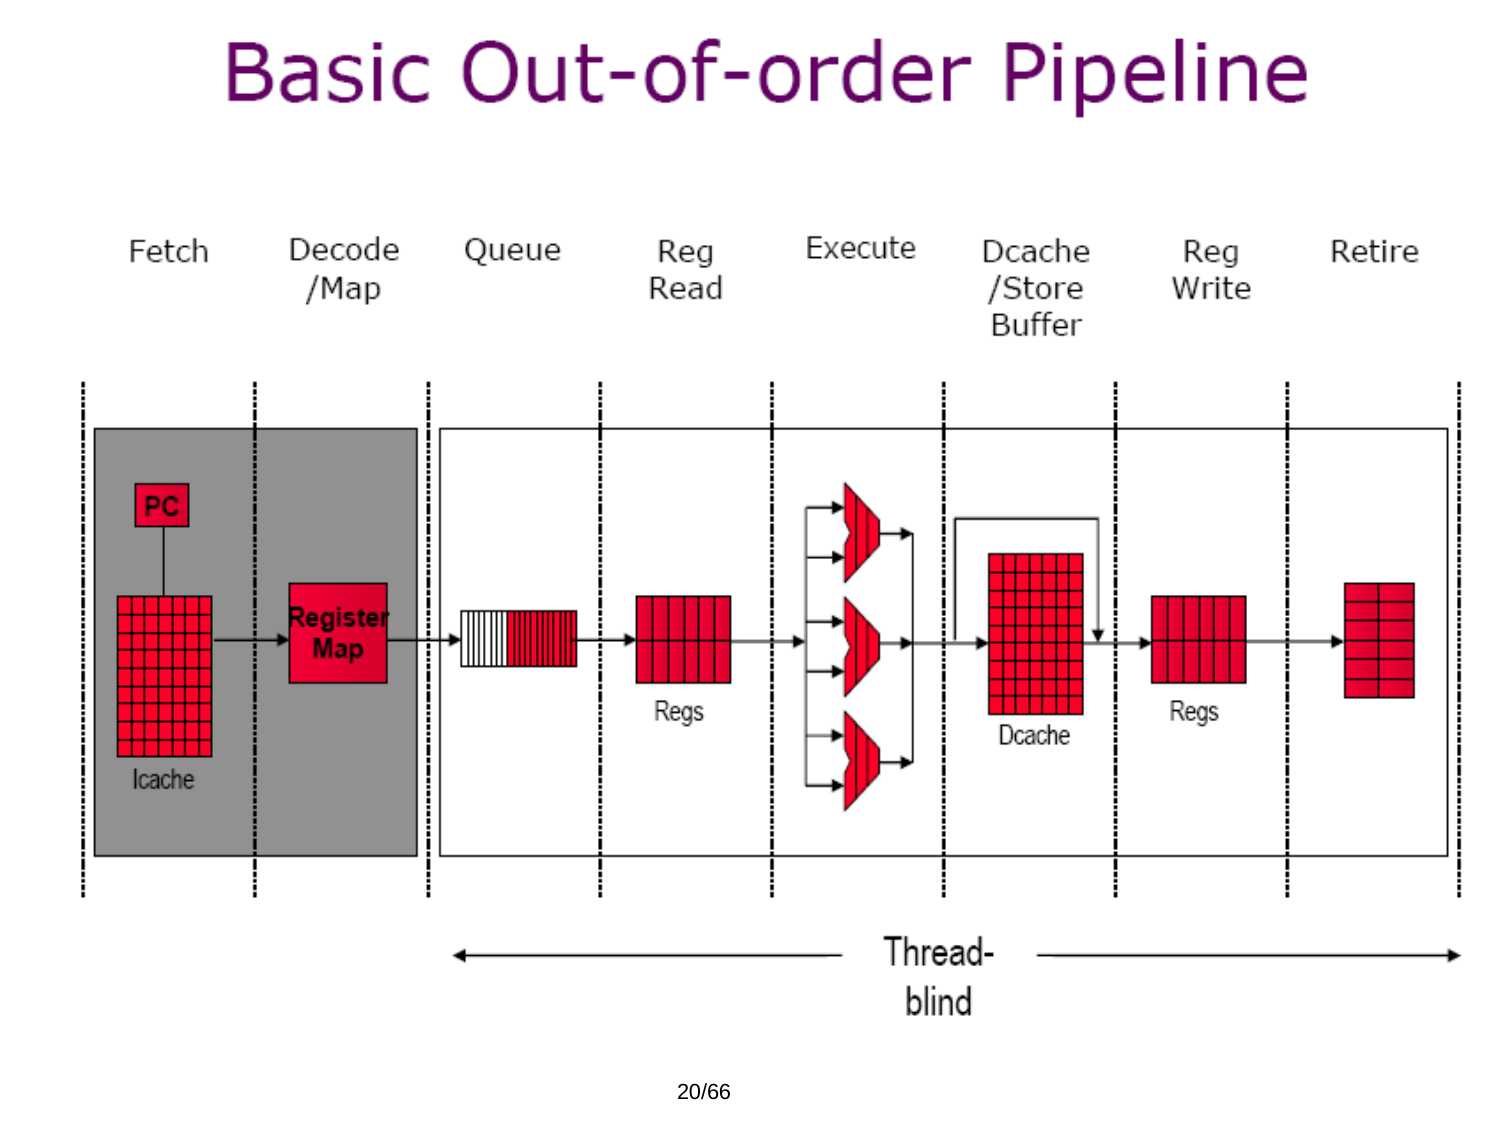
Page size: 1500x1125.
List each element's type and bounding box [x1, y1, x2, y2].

title [199, 18, 1342, 136]
list [40, 187, 1500, 1035]
